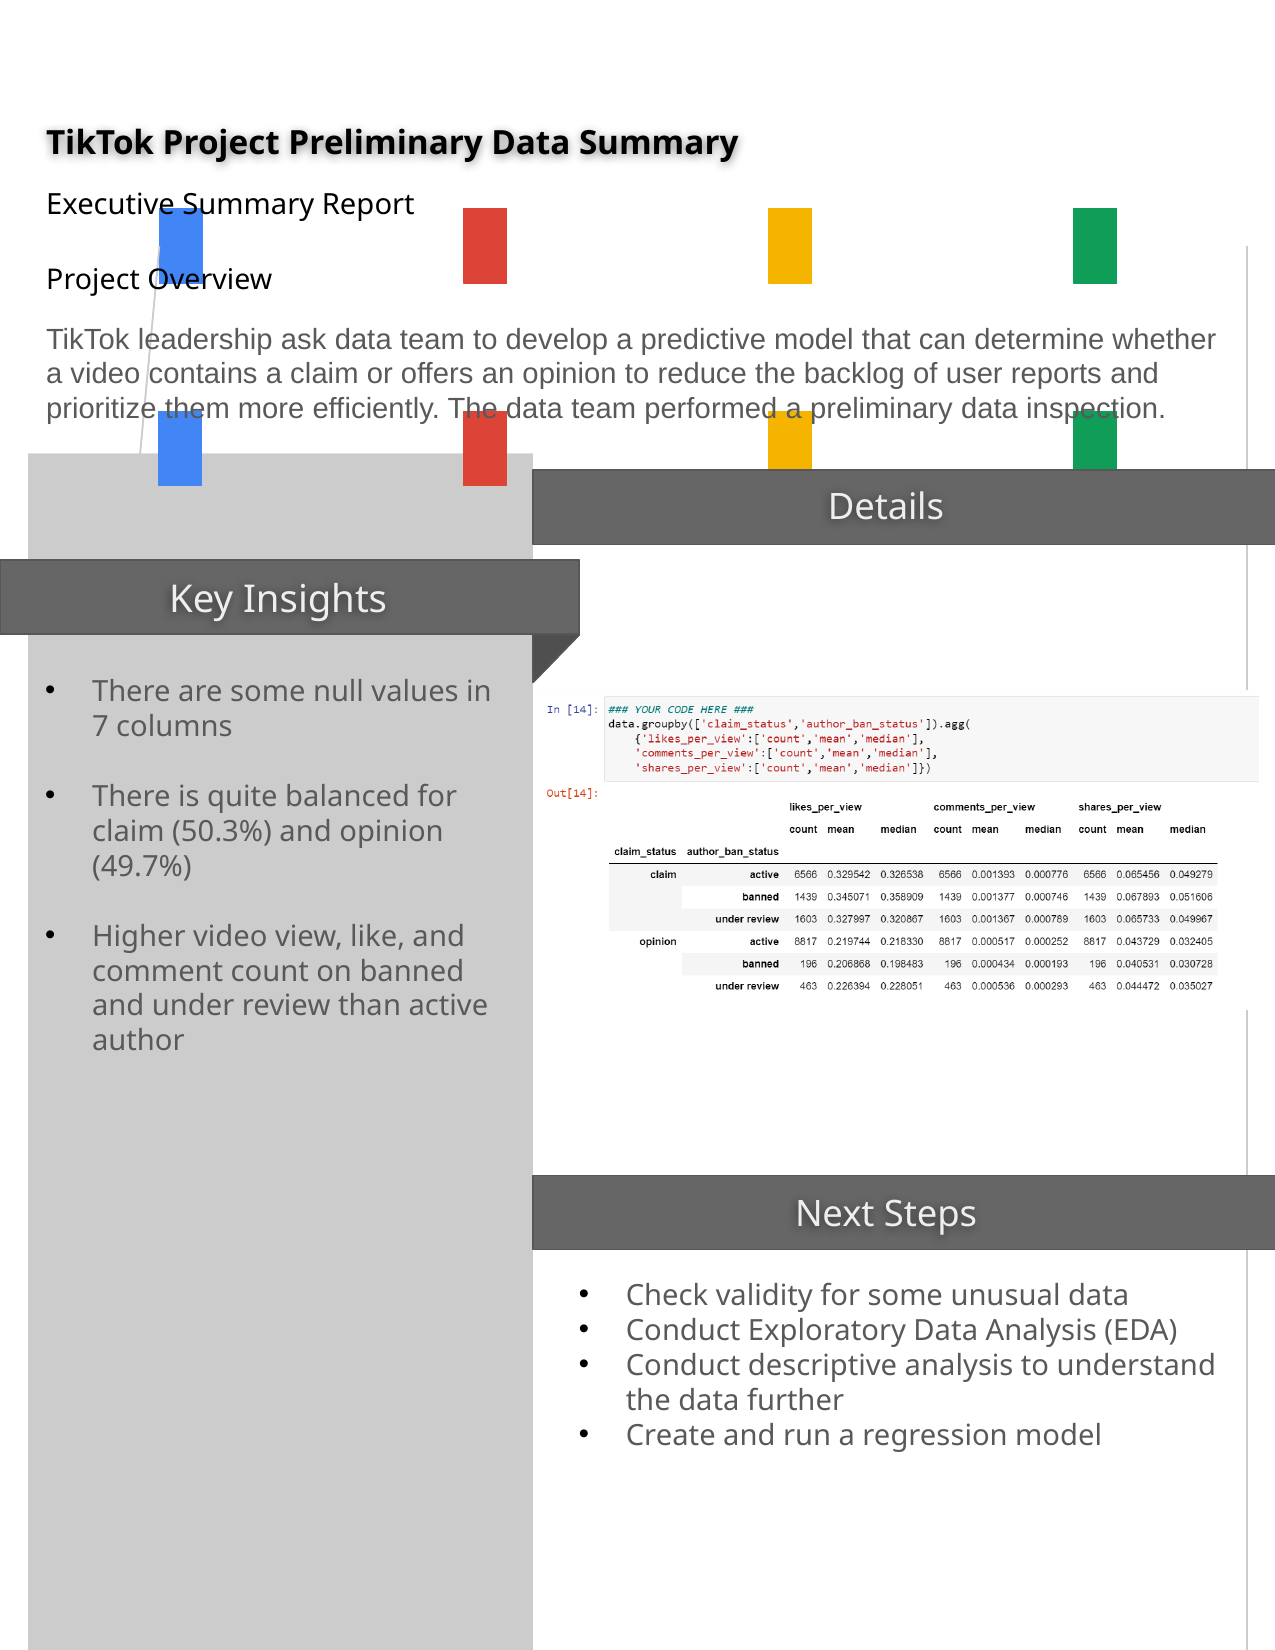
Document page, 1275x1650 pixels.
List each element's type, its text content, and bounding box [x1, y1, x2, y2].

picture [537, 690, 1259, 1010]
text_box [30, 108, 883, 236]
text_box TikTok leadership ask data team to develop a predictive model that can determine whether a video contains a claim or offers an opinion to reduce the backlog of user reports and prioritize them more efficiently. The data team performed a preliminary data inspection. [30, 304, 1247, 440]
text_box Project Overview [30, 251, 638, 299]
text_box Check validity for some unusual data Conduct Exploratory Data Analysis (EDA) Conduct descriptive analysis to understand the data further Create and run a regression model [564, 1269, 1236, 1459]
text_box There are some null values in 7 columns There is quite balanced for claim (50.3%) and opinion (49.7%) Higher video view, like, and comment count on banned and under review than active author [30, 664, 524, 1134]
